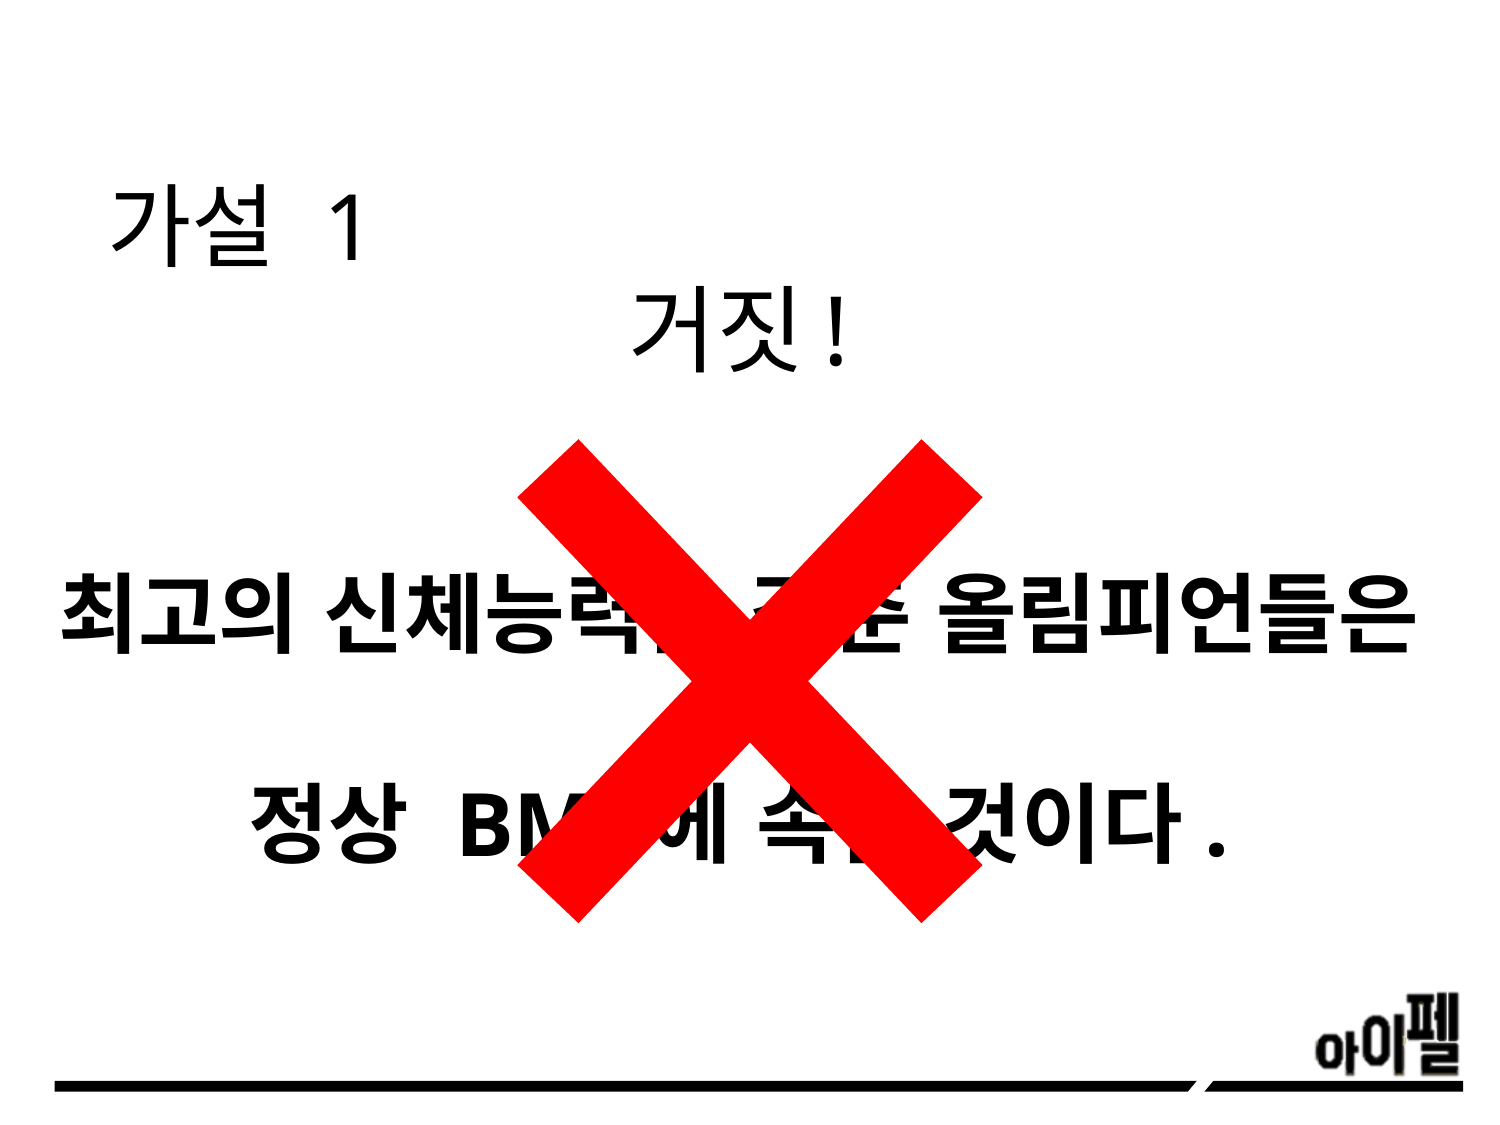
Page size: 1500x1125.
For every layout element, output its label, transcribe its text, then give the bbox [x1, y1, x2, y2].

text_box 최고의 신체능력을 갖춘 올림피언들은 정상 BMI에 속할 것이다. [41, 272, 1437, 882]
text_box [517, 439, 983, 924]
picture [1252, 940, 1494, 1125]
text_box 거짓! [449, 147, 1029, 393]
title 가설 1 [92, 70, 1386, 272]
